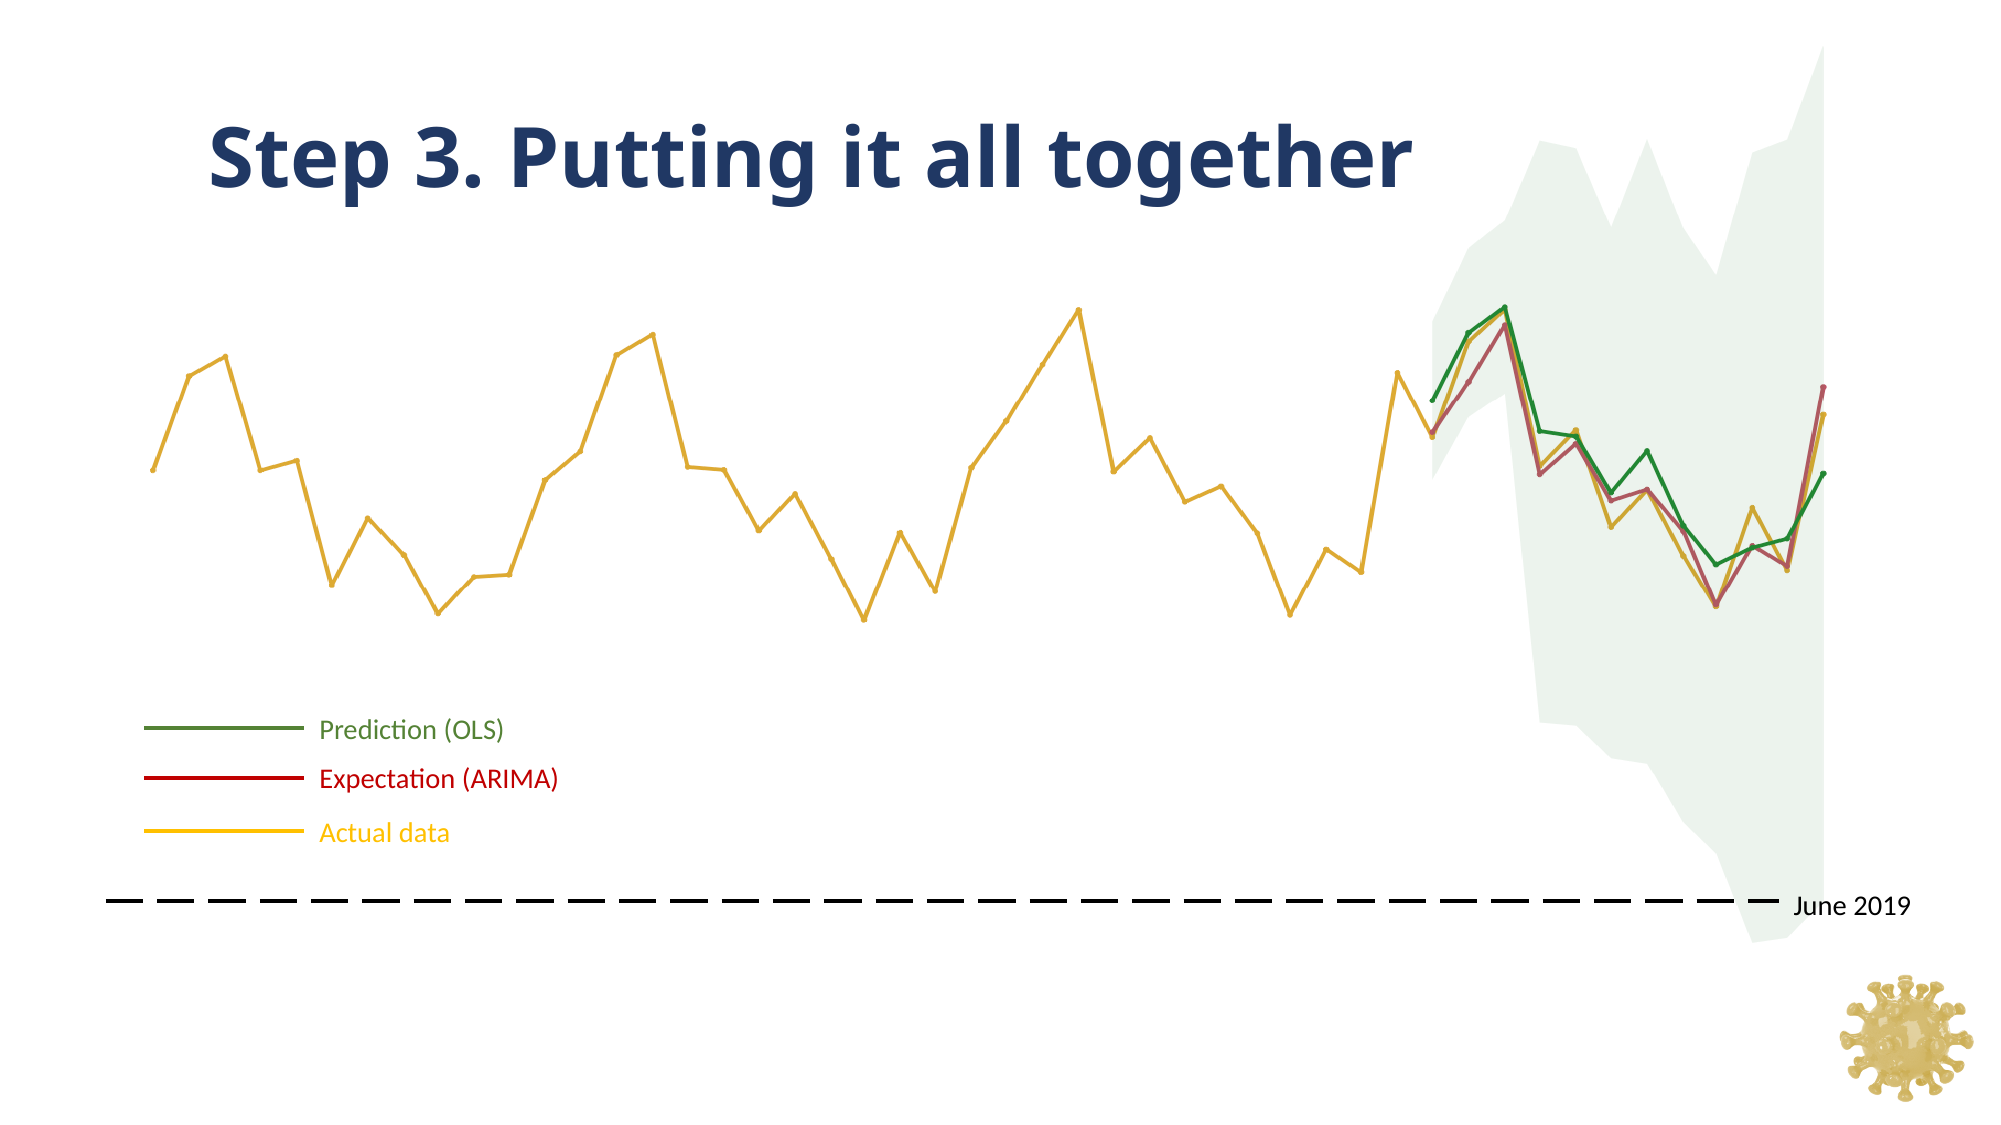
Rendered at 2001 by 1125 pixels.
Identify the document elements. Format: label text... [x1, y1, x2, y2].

picture [113, 28, 1989, 1125]
text_box June 2019 [1856, 883, 1964, 929]
